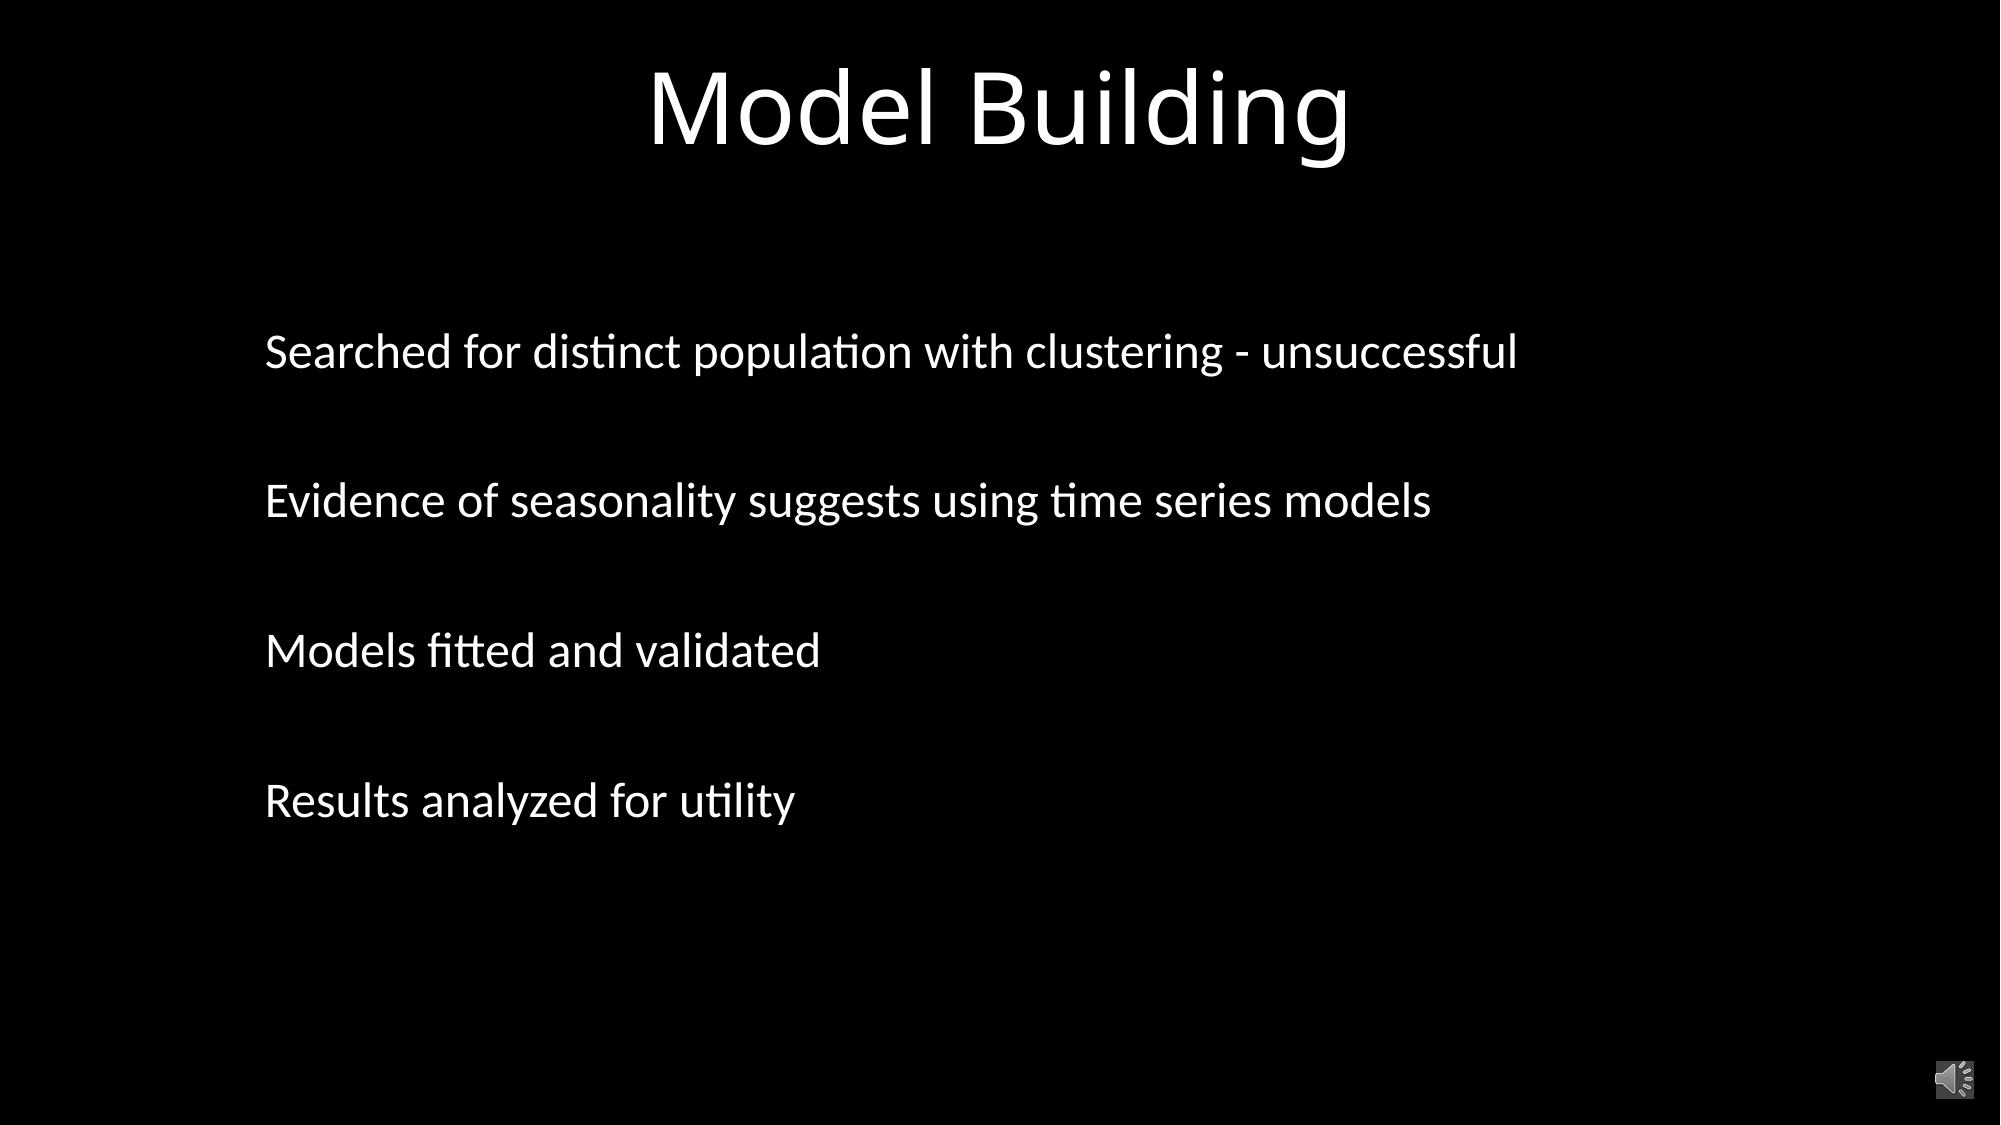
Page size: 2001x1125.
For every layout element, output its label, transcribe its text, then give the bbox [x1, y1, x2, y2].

picture [1934, 1059, 1975, 1100]
subtitle Searched for distinct population with clustering - unsuccessful Evidence of seasonality suggests using time series models Models fitted and validated Results analyzed for utility [249, 317, 1814, 862]
text_box Model Building [249, 43, 1750, 175]
